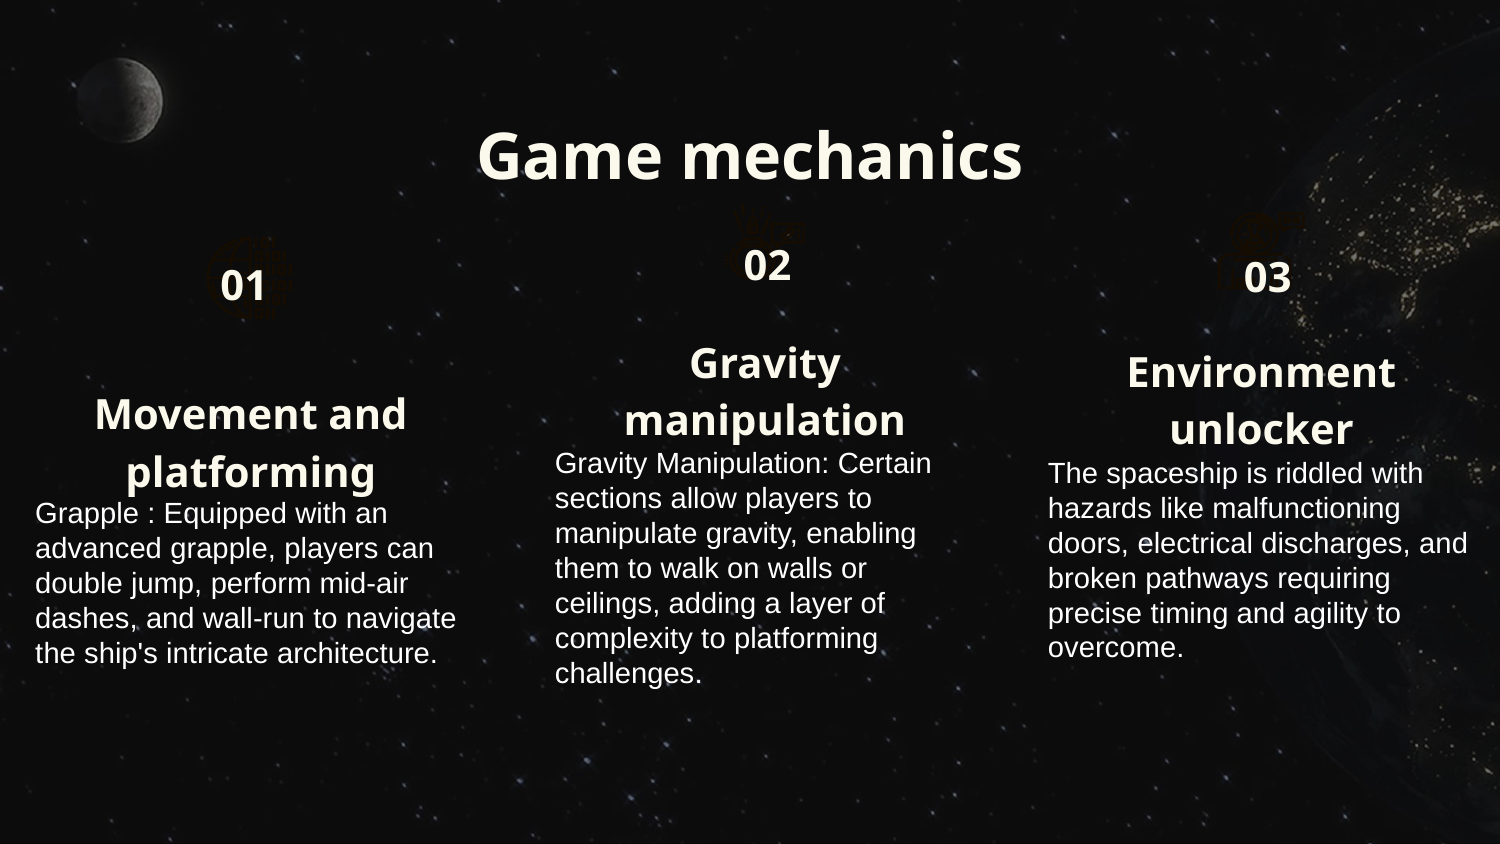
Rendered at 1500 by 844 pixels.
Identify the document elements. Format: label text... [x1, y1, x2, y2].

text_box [1032, 192, 1492, 645]
title Game mechanics [118, 88, 1382, 193]
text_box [539, 181, 994, 635]
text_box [7, 192, 482, 699]
